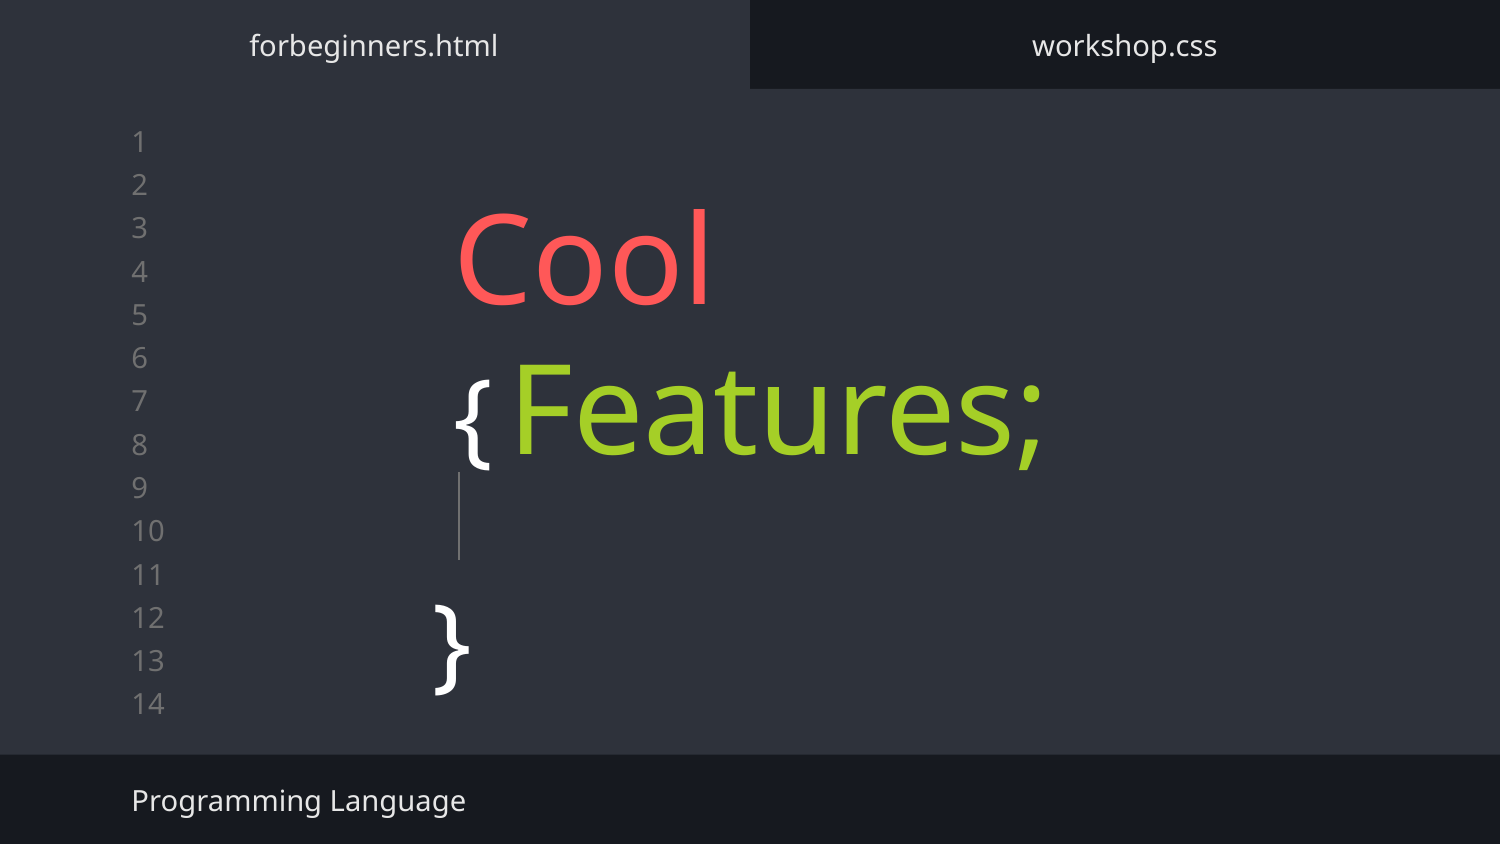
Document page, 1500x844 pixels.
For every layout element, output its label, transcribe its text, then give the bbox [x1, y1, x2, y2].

title Cool { Features; [438, 195, 1189, 463]
subtitle Programming Language [116, 770, 915, 829]
subtitle forbeginners.html [0, 15, 749, 74]
subtitle workshop.css [750, 15, 1500, 74]
text_box } [417, 560, 501, 716]
